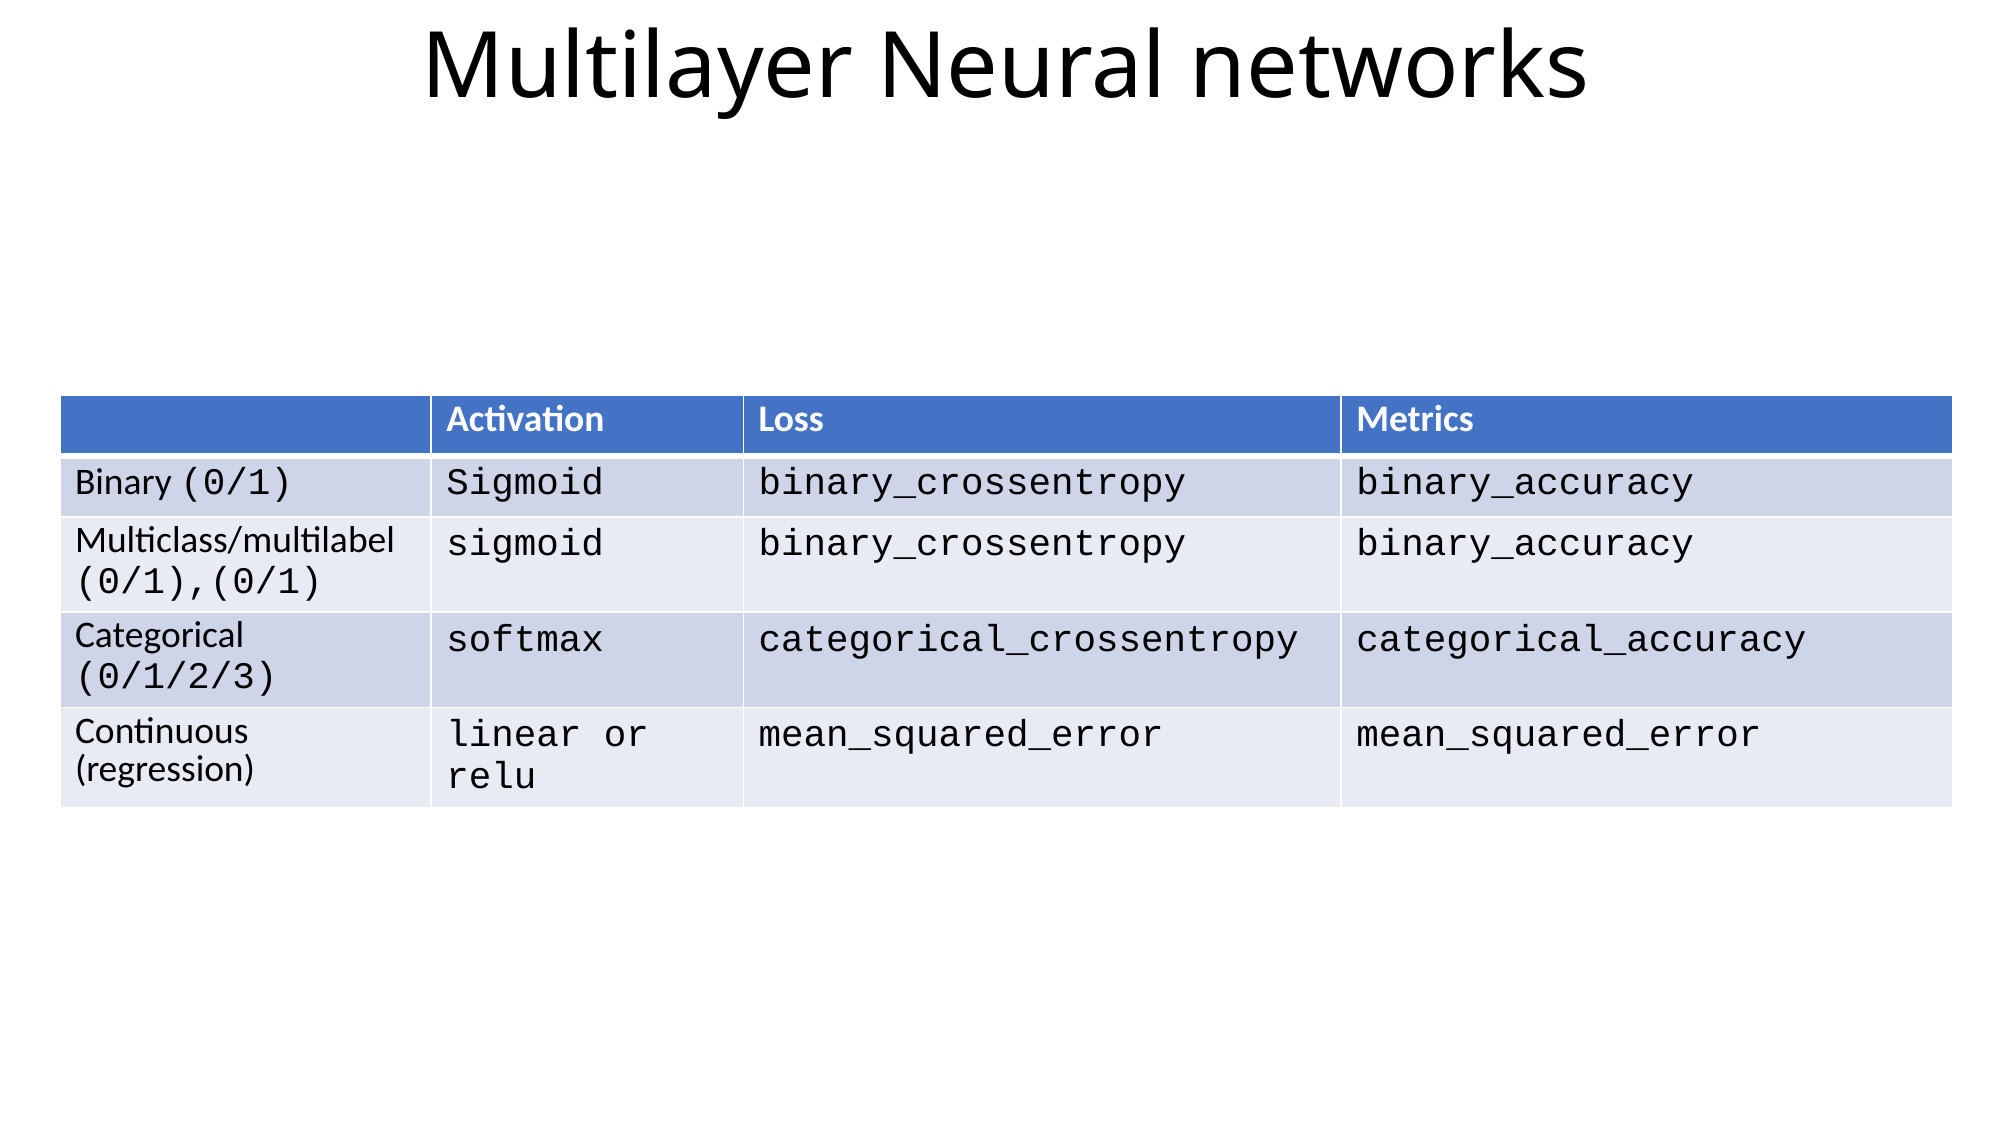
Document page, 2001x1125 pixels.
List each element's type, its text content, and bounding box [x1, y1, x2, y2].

table_cell binary_accuracy [1342, 459, 1952, 516]
table_header Metrics [1342, 396, 1952, 453]
table_cell Multiclass/multilabel (0/1),(0/1) [61, 518, 430, 611]
text_box Multilayer Neural networks [144, 0, 1869, 176]
table_cell categorical_crossentropy [744, 613, 1340, 707]
table_cell linear or relu [432, 708, 743, 807]
table_cell categorical_accuracy [1342, 613, 1952, 707]
table_cell binary_accuracy [1342, 518, 1952, 611]
table_header Activation [432, 396, 743, 453]
table_cell Binary (0/1) [61, 459, 430, 516]
table_header [61, 396, 430, 453]
table_cell softmax [432, 613, 743, 707]
table_cell sigmoid [432, 518, 743, 611]
table_header Loss [744, 396, 1340, 453]
table_cell Sigmoid [432, 459, 743, 516]
table_cell Categorical (0/1/2/3) [61, 613, 430, 707]
table_cell binary_crossentropy [744, 459, 1340, 516]
table_cell mean_squared_error [1342, 708, 1952, 807]
table_cell Continuous (regression) [61, 708, 430, 807]
table_cell mean_squared_error [744, 708, 1340, 807]
table_cell binary_crossentropy [744, 518, 1340, 611]
